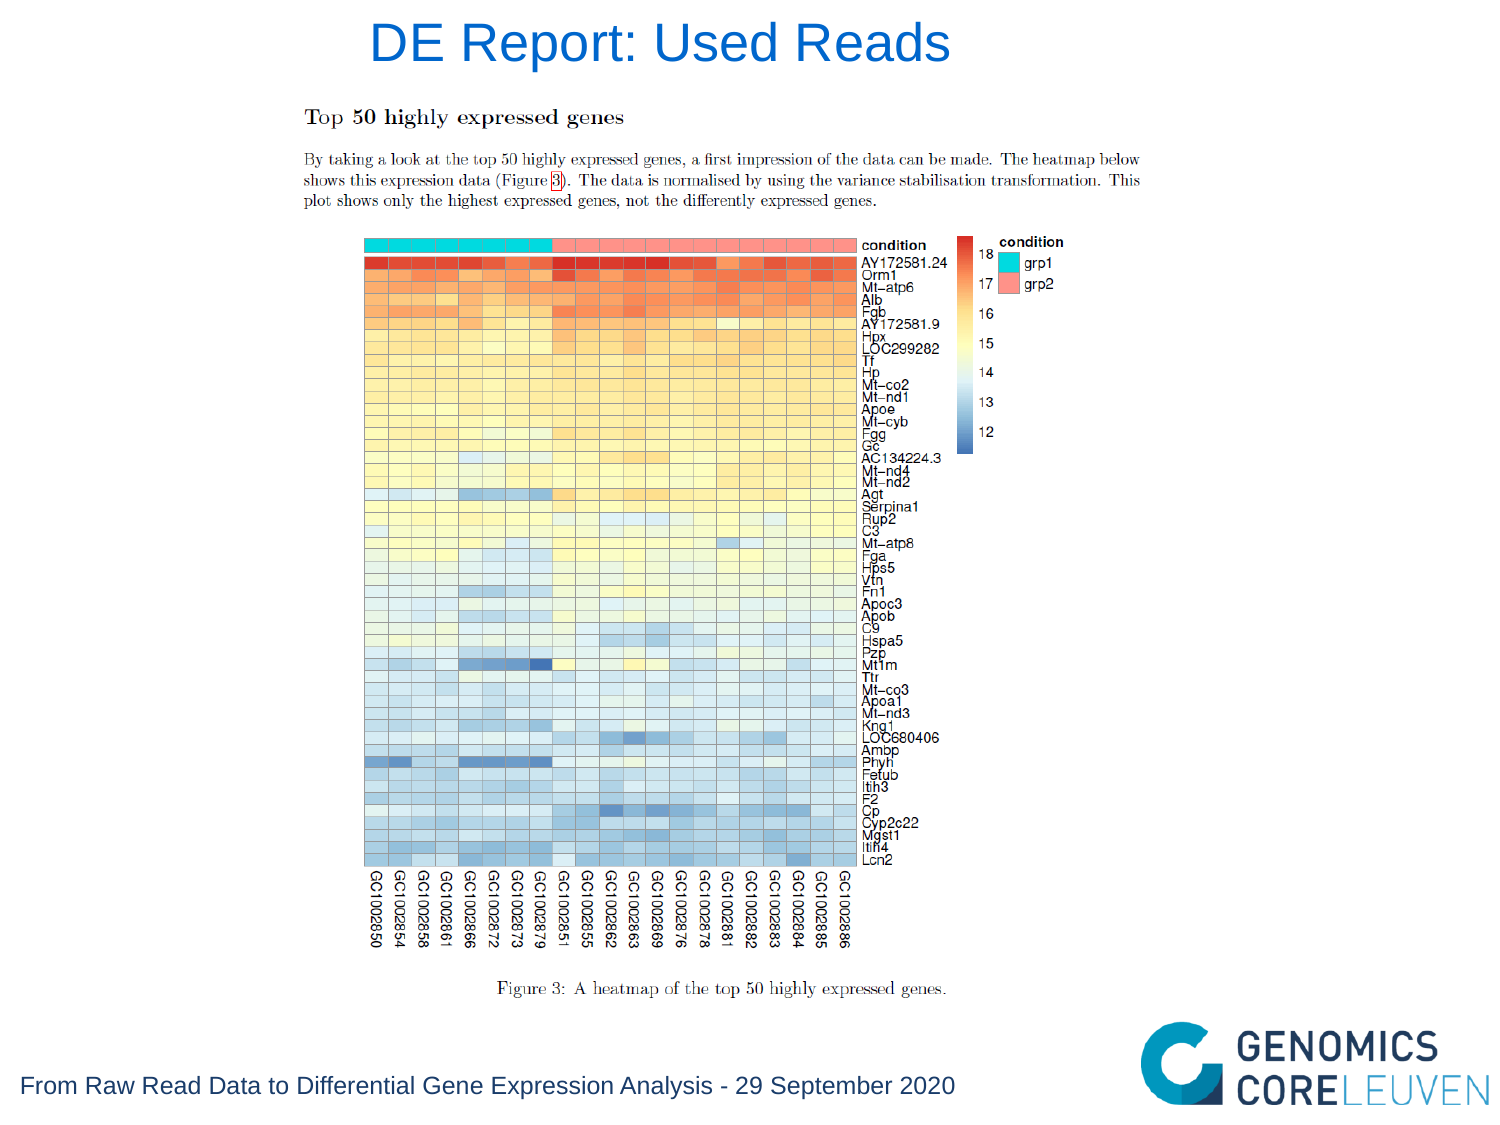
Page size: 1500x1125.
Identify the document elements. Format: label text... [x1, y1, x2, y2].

picture [281, 101, 1496, 1111]
title DE Report: Used Reads [0, 0, 1337, 88]
